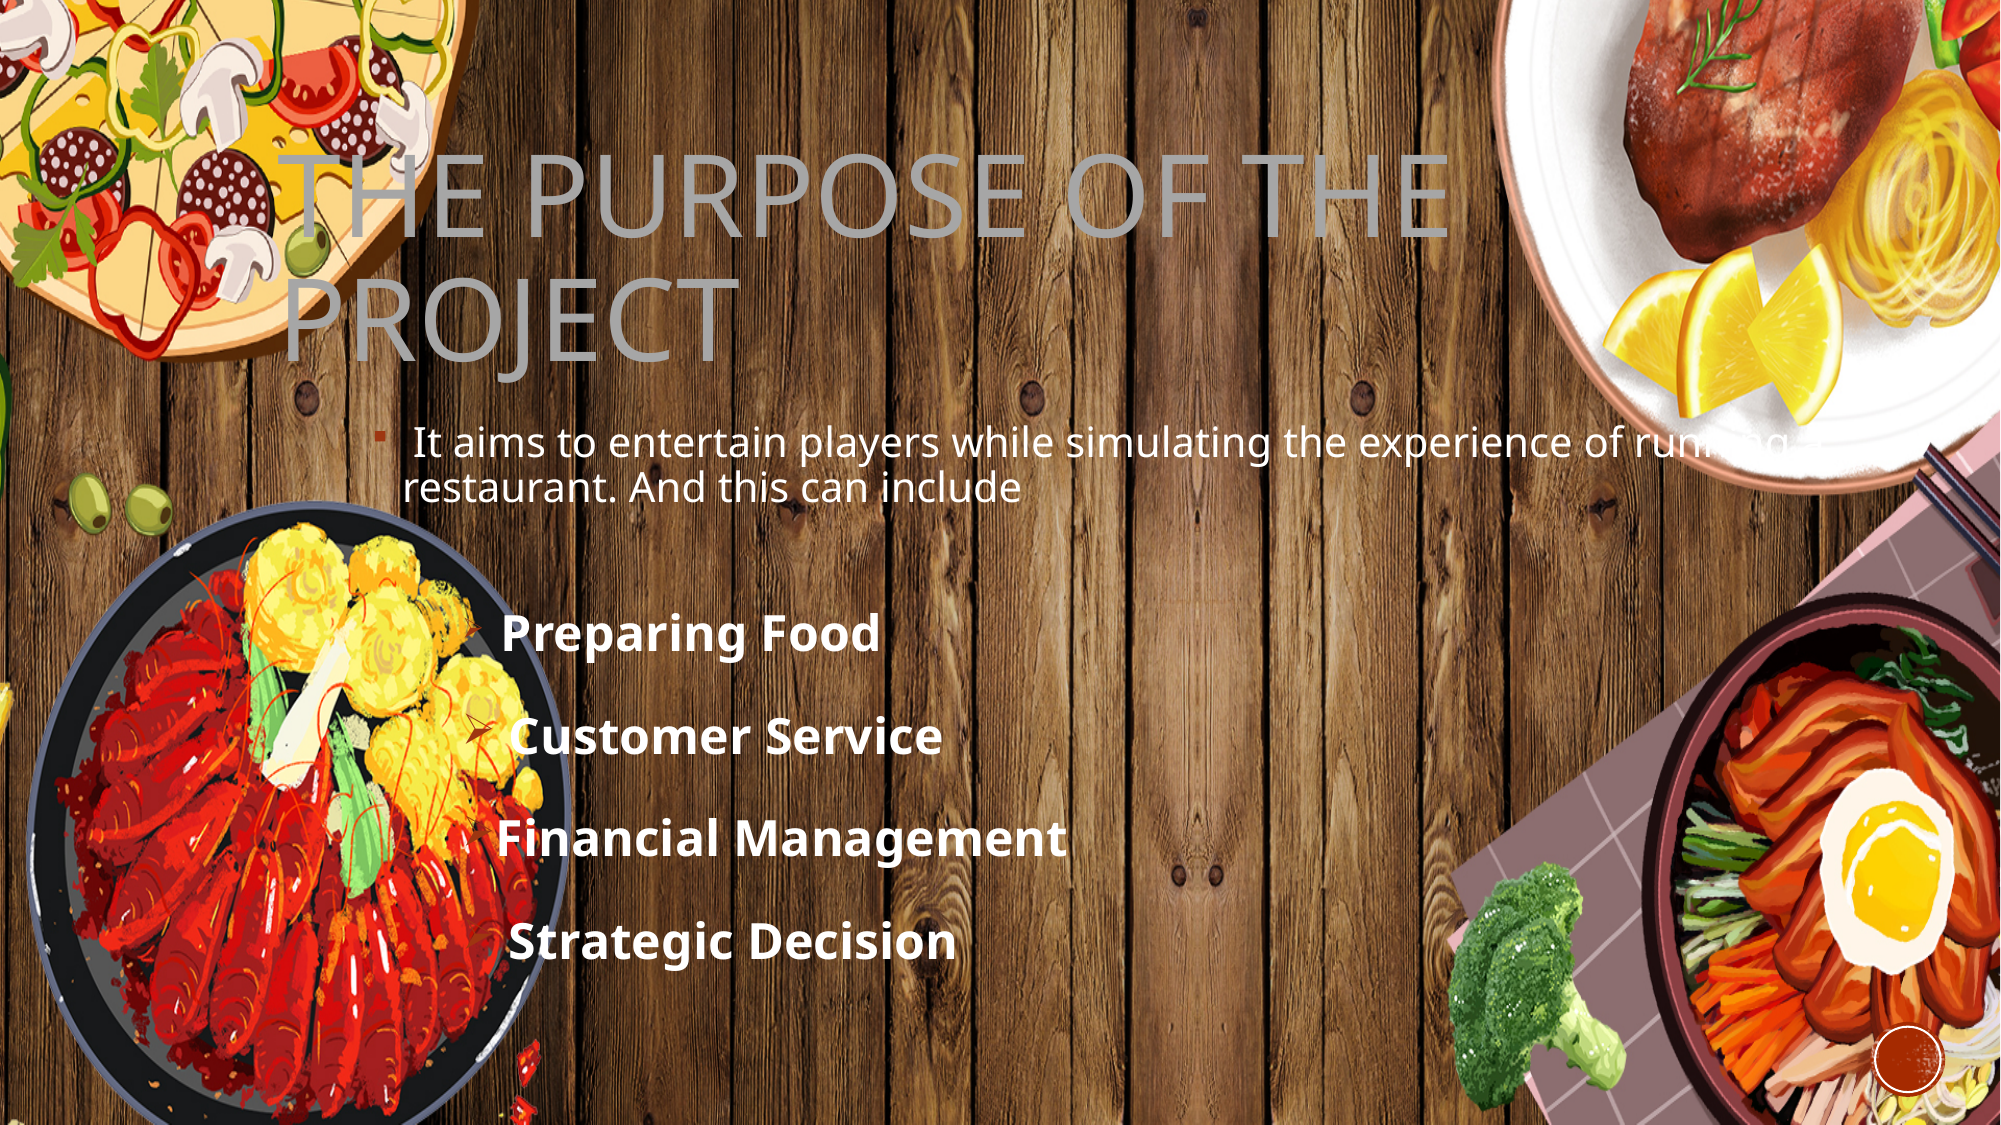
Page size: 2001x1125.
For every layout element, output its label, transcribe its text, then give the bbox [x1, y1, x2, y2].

title The purpose of the project [262, 130, 1913, 395]
picture [0, 0, 2001, 1125]
list It aims to entertain players while simulating the experience of running a restaurant. And this can include Preparing Food Customer Service Financial Management Strategic Decision [357, 413, 1946, 1020]
